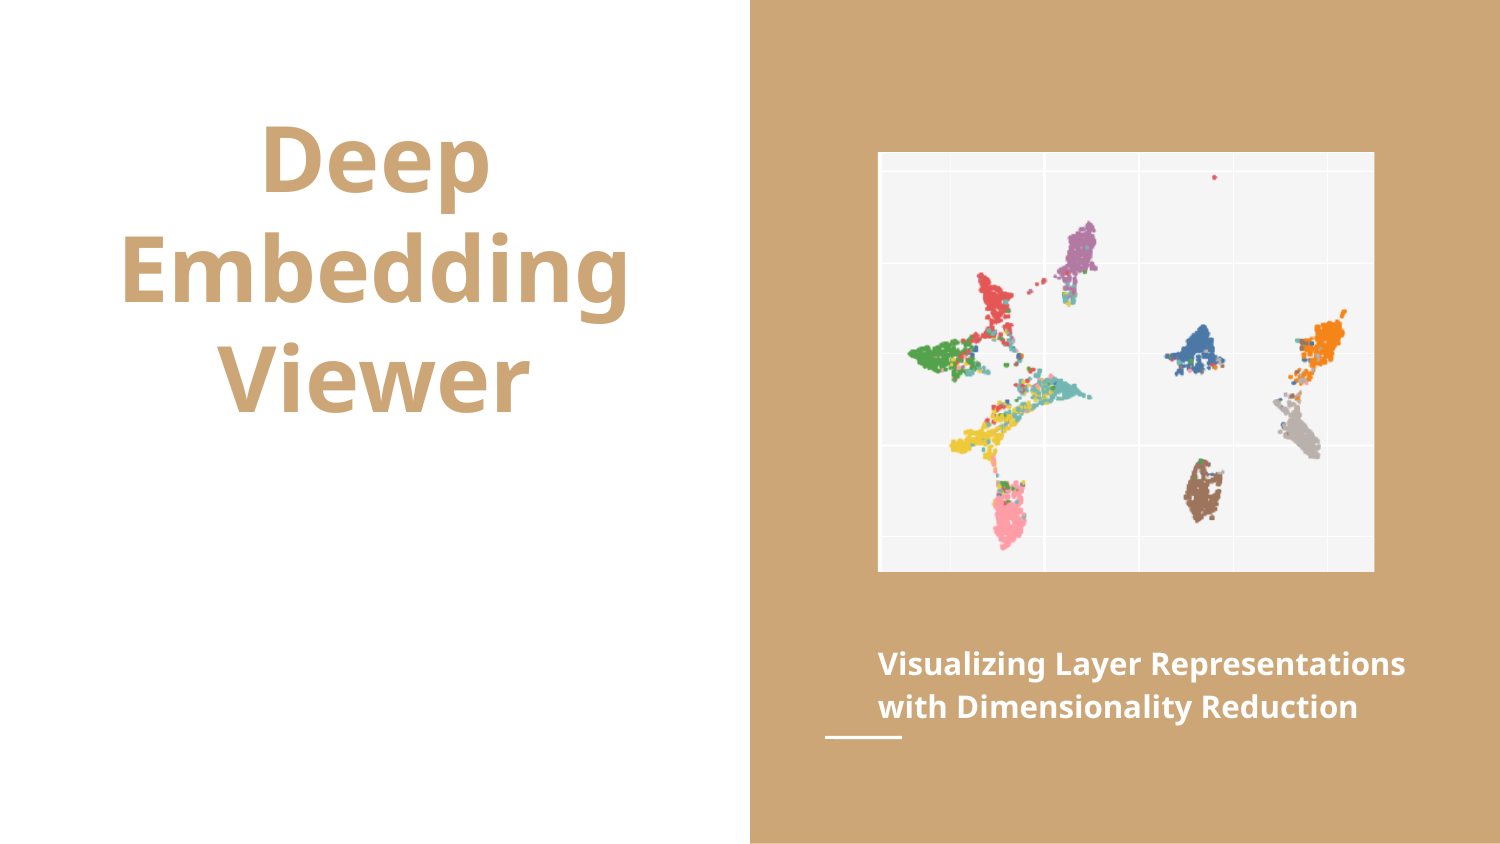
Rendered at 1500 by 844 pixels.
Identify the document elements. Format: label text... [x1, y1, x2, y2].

picture [877, 152, 1375, 572]
text_box Visualizing Layer Representations with Dimensionality Reduction [863, 606, 1436, 757]
text_box Deep Embedding Viewer [43, 152, 708, 446]
